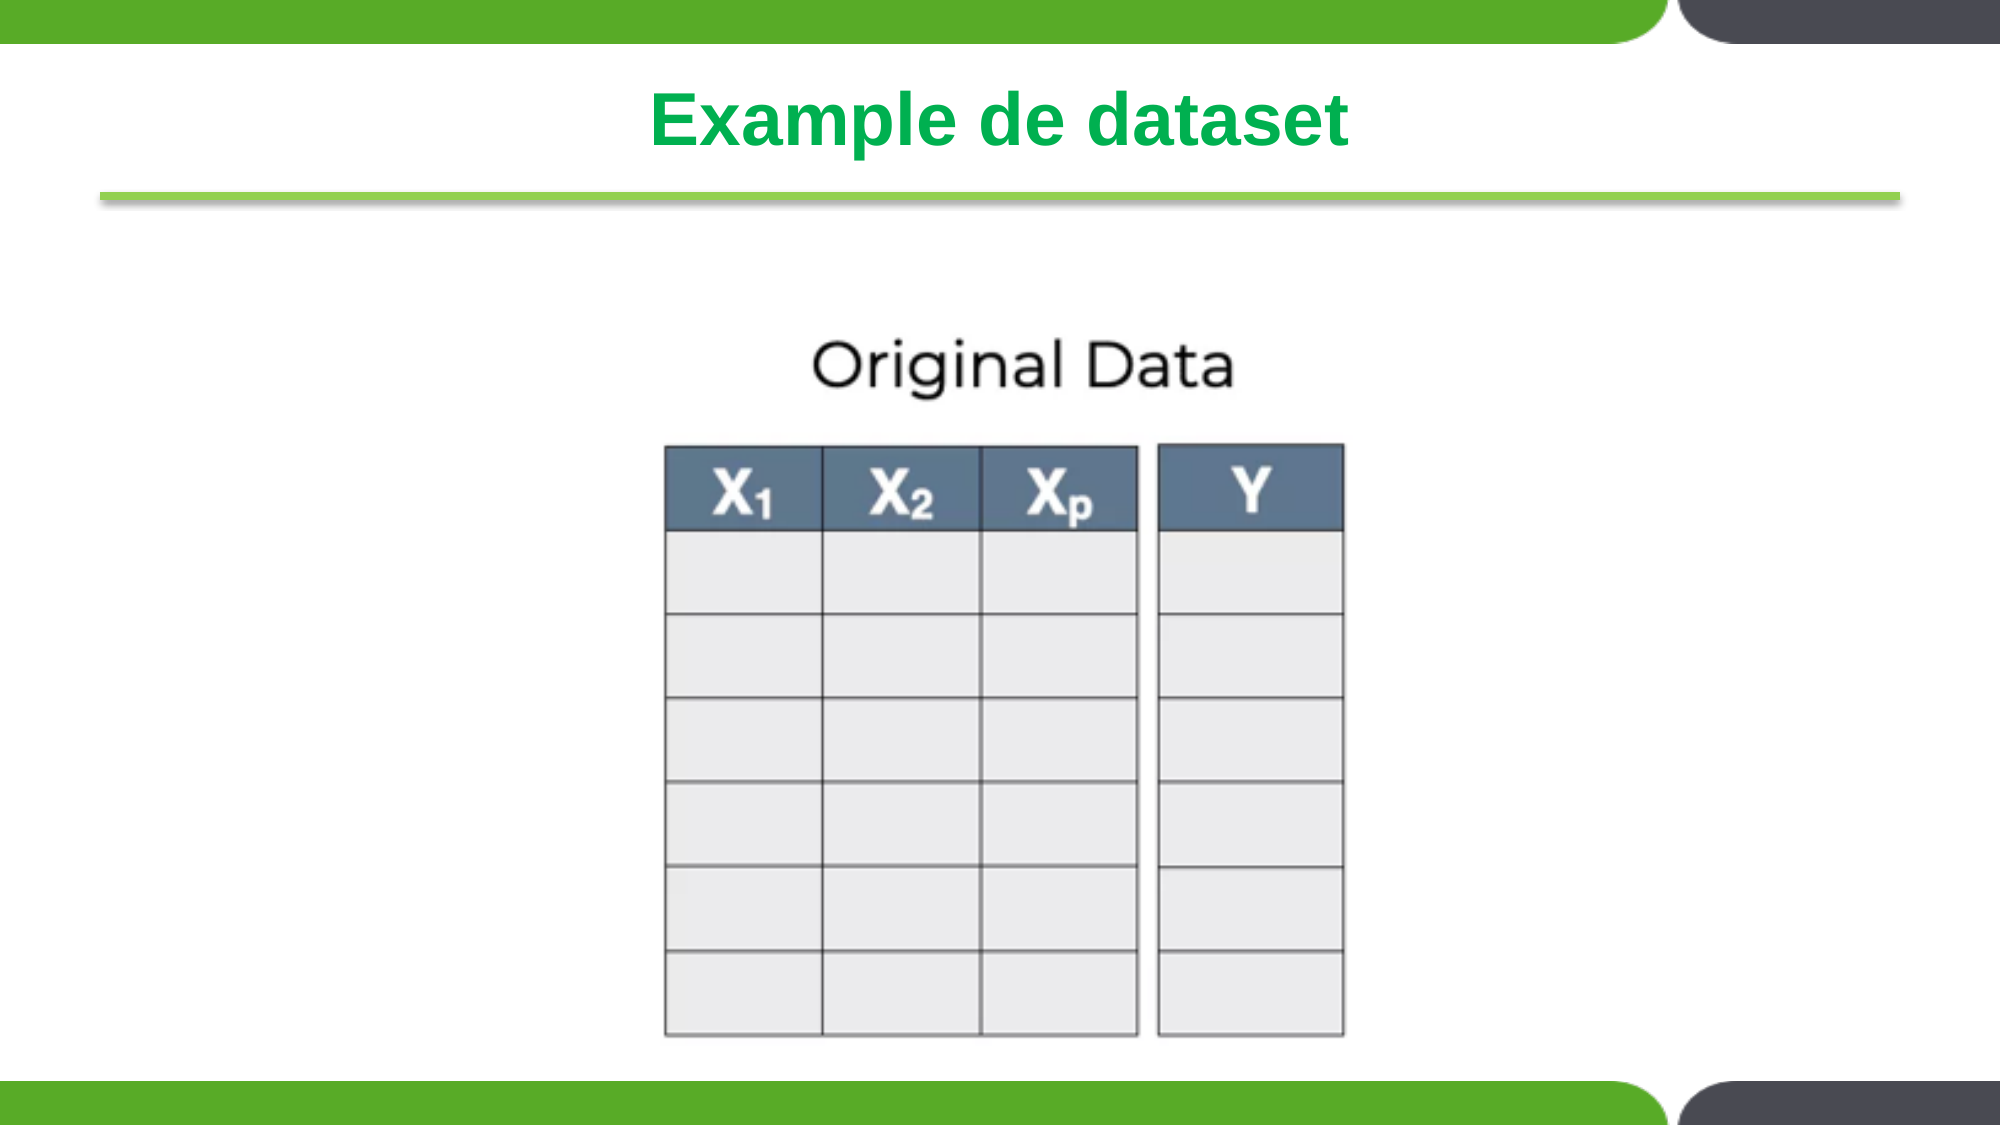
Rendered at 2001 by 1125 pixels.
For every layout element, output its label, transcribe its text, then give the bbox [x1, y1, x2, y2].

picture [660, 249, 1373, 1058]
title Example de dataset [99, 50, 1900, 181]
slide_number [1690, 1081, 2000, 1125]
